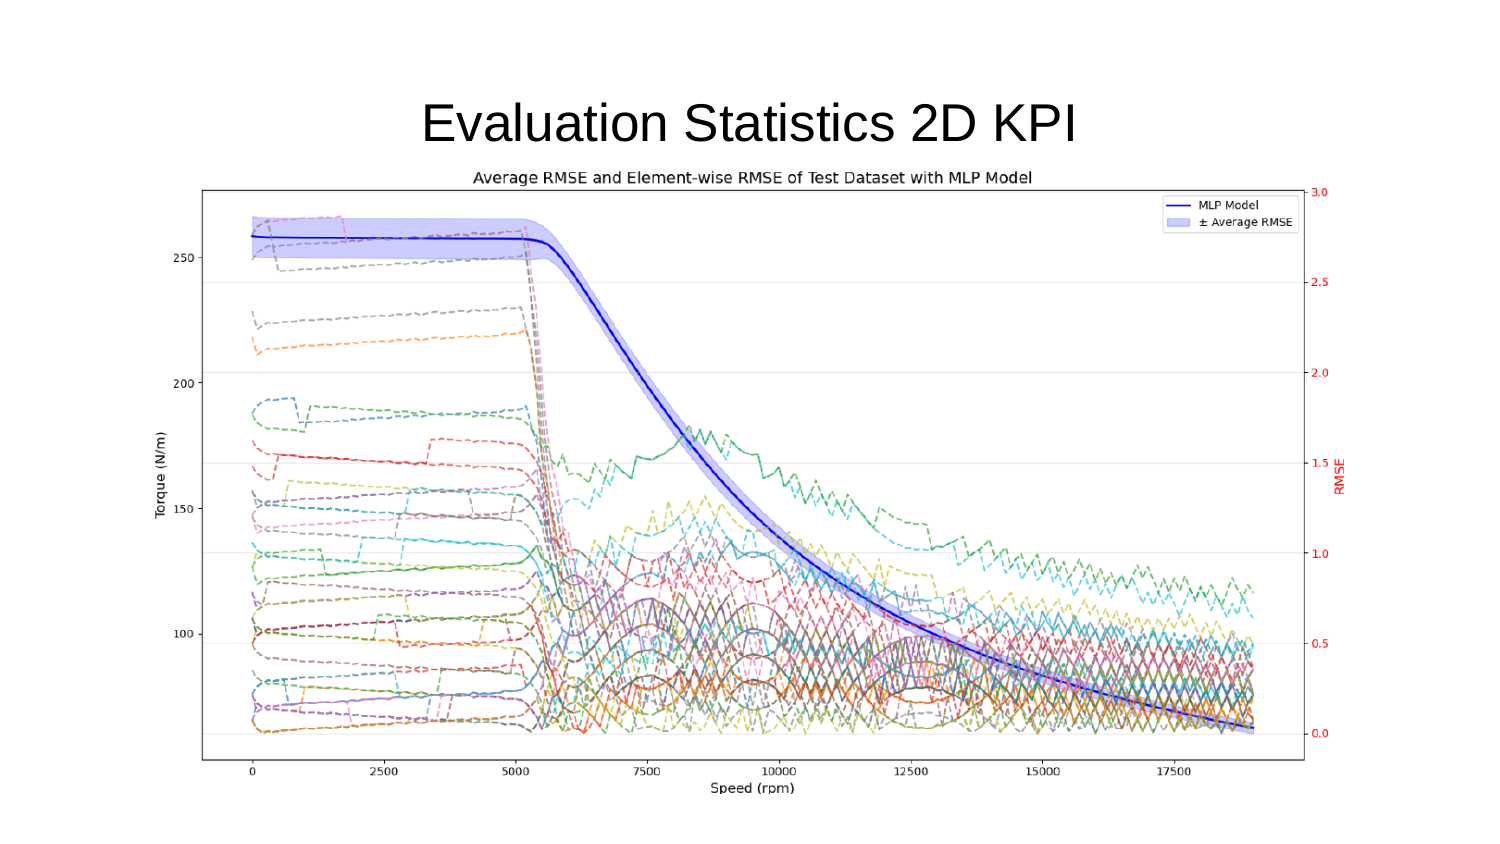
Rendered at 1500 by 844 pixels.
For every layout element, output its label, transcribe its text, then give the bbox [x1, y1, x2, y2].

title Evaluation Statistics 2D KPI [51, 72, 1449, 167]
picture [149, 166, 1351, 794]
